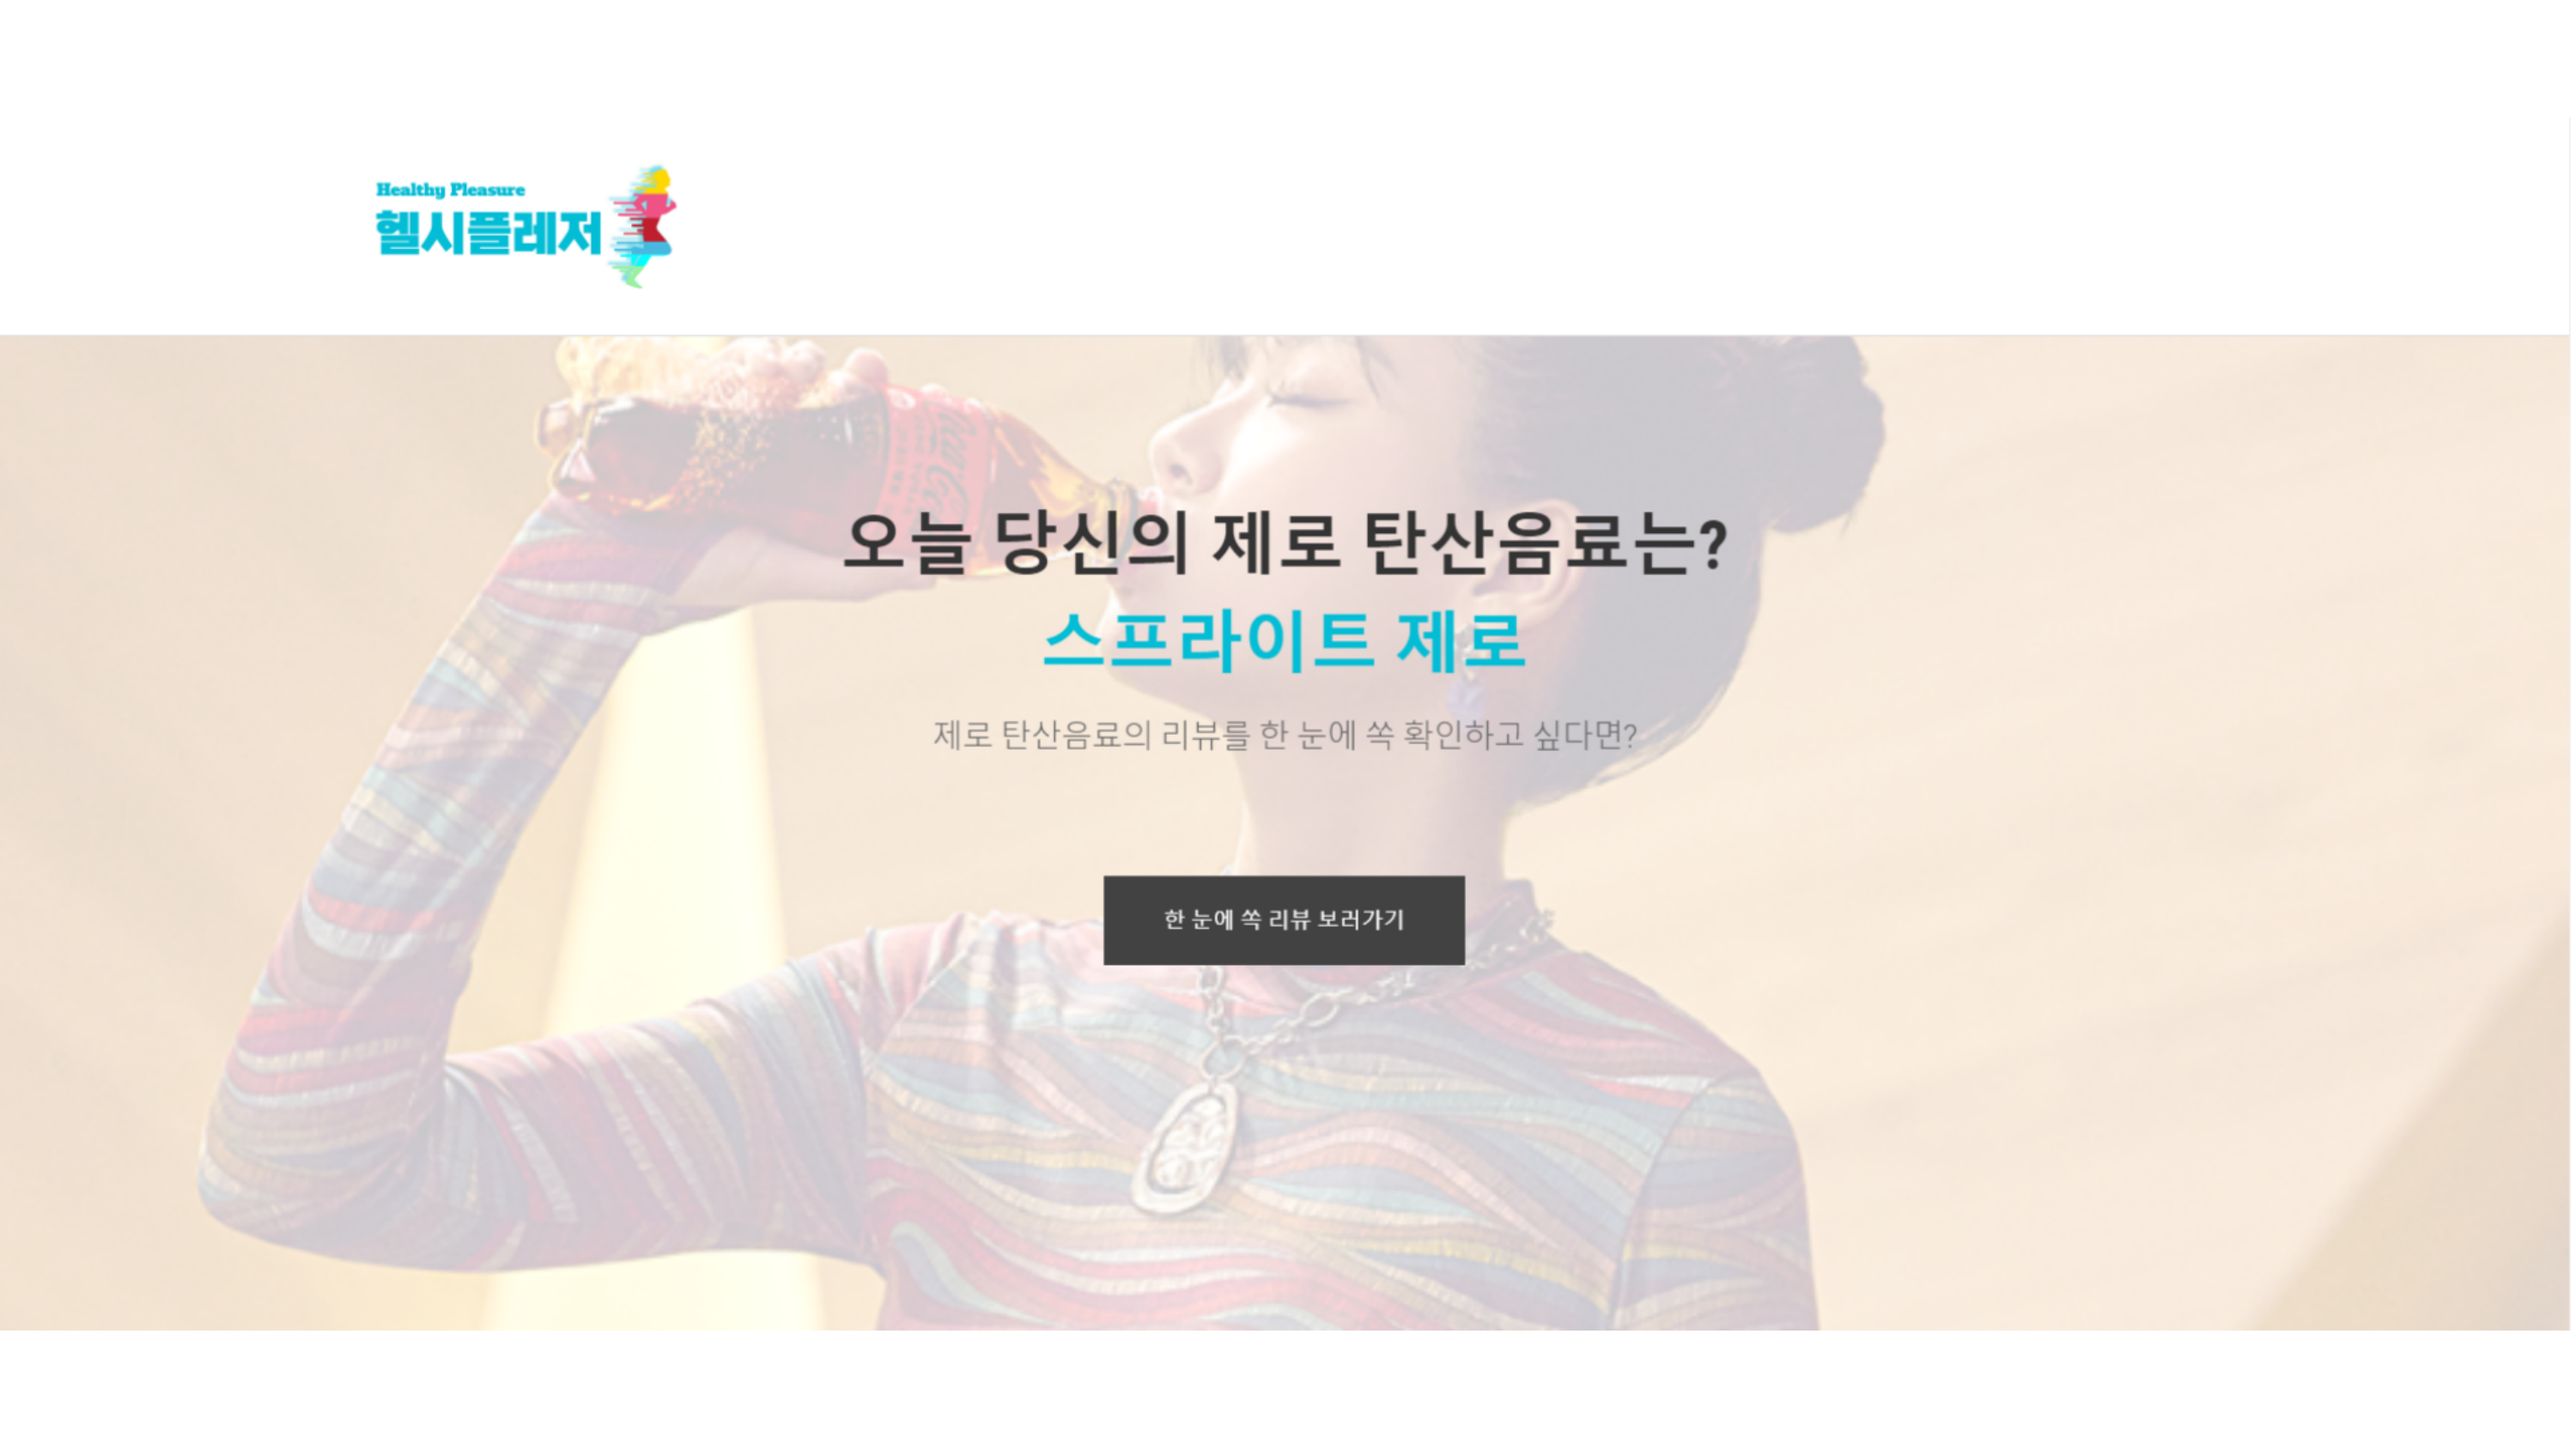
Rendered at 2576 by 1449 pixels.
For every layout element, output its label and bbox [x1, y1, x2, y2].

text_box [0, 118, 2572, 1331]
